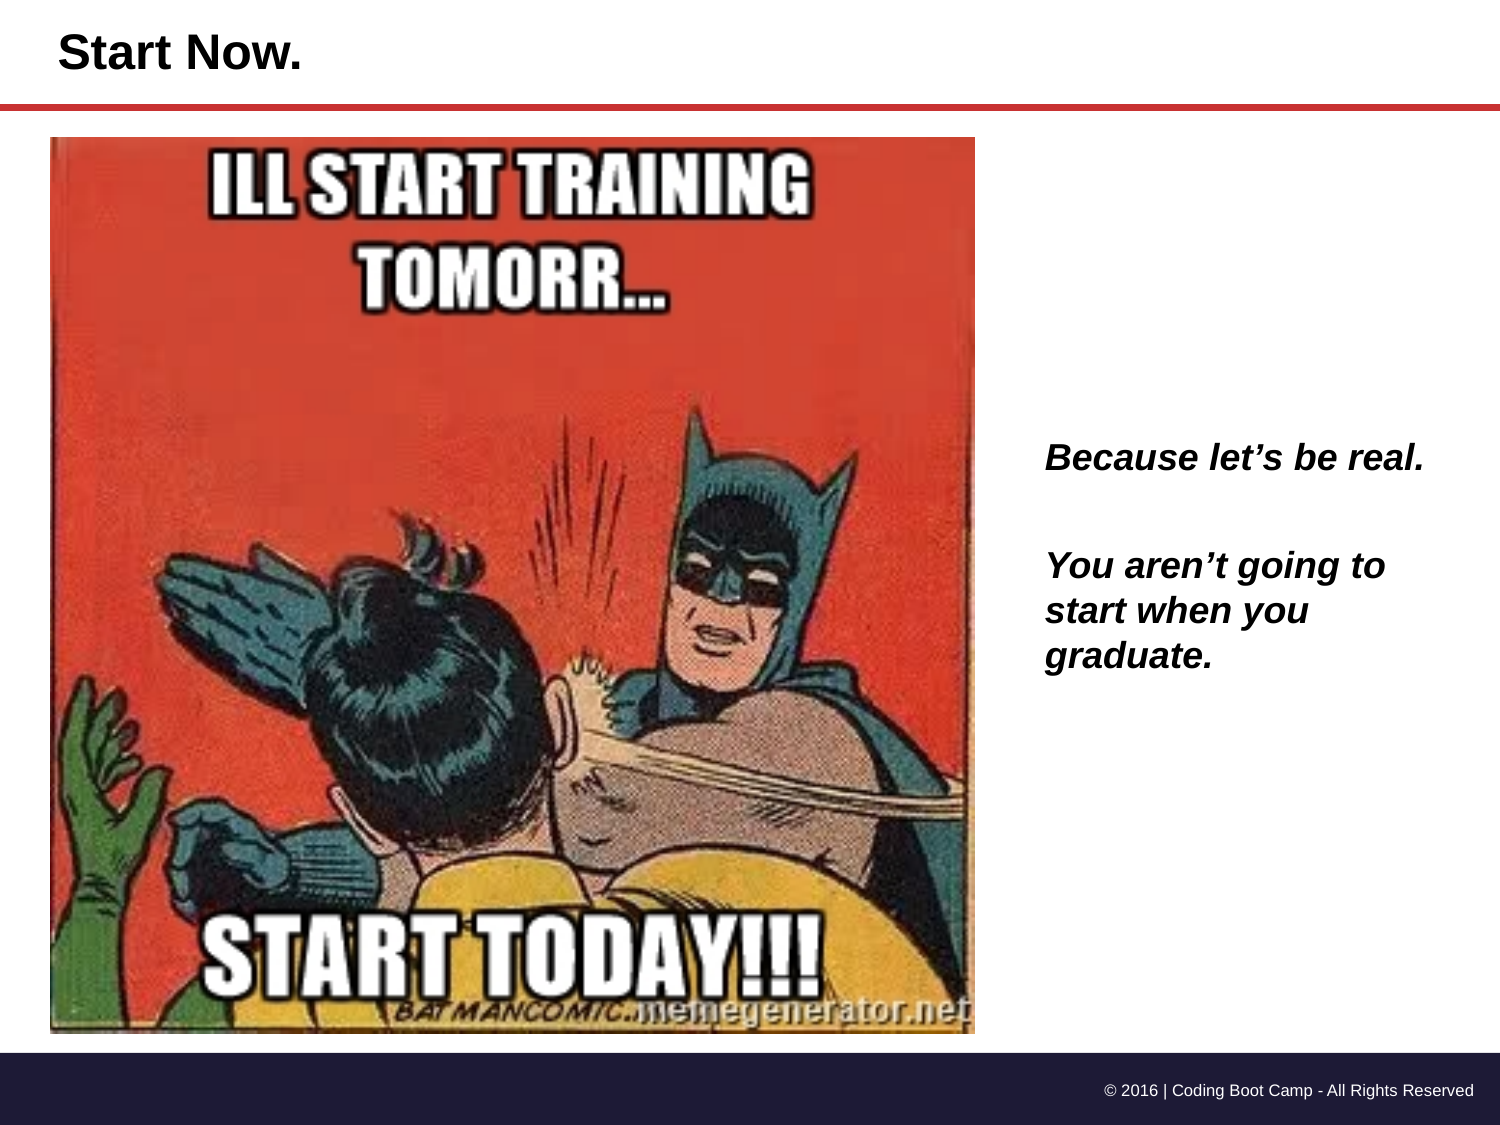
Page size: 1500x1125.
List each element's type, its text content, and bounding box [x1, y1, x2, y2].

title Start Now. [49, 0, 948, 108]
picture [49, 137, 976, 1034]
text_box Because let’s be real. You aren’t going to start when you graduate. [1037, 425, 1475, 684]
